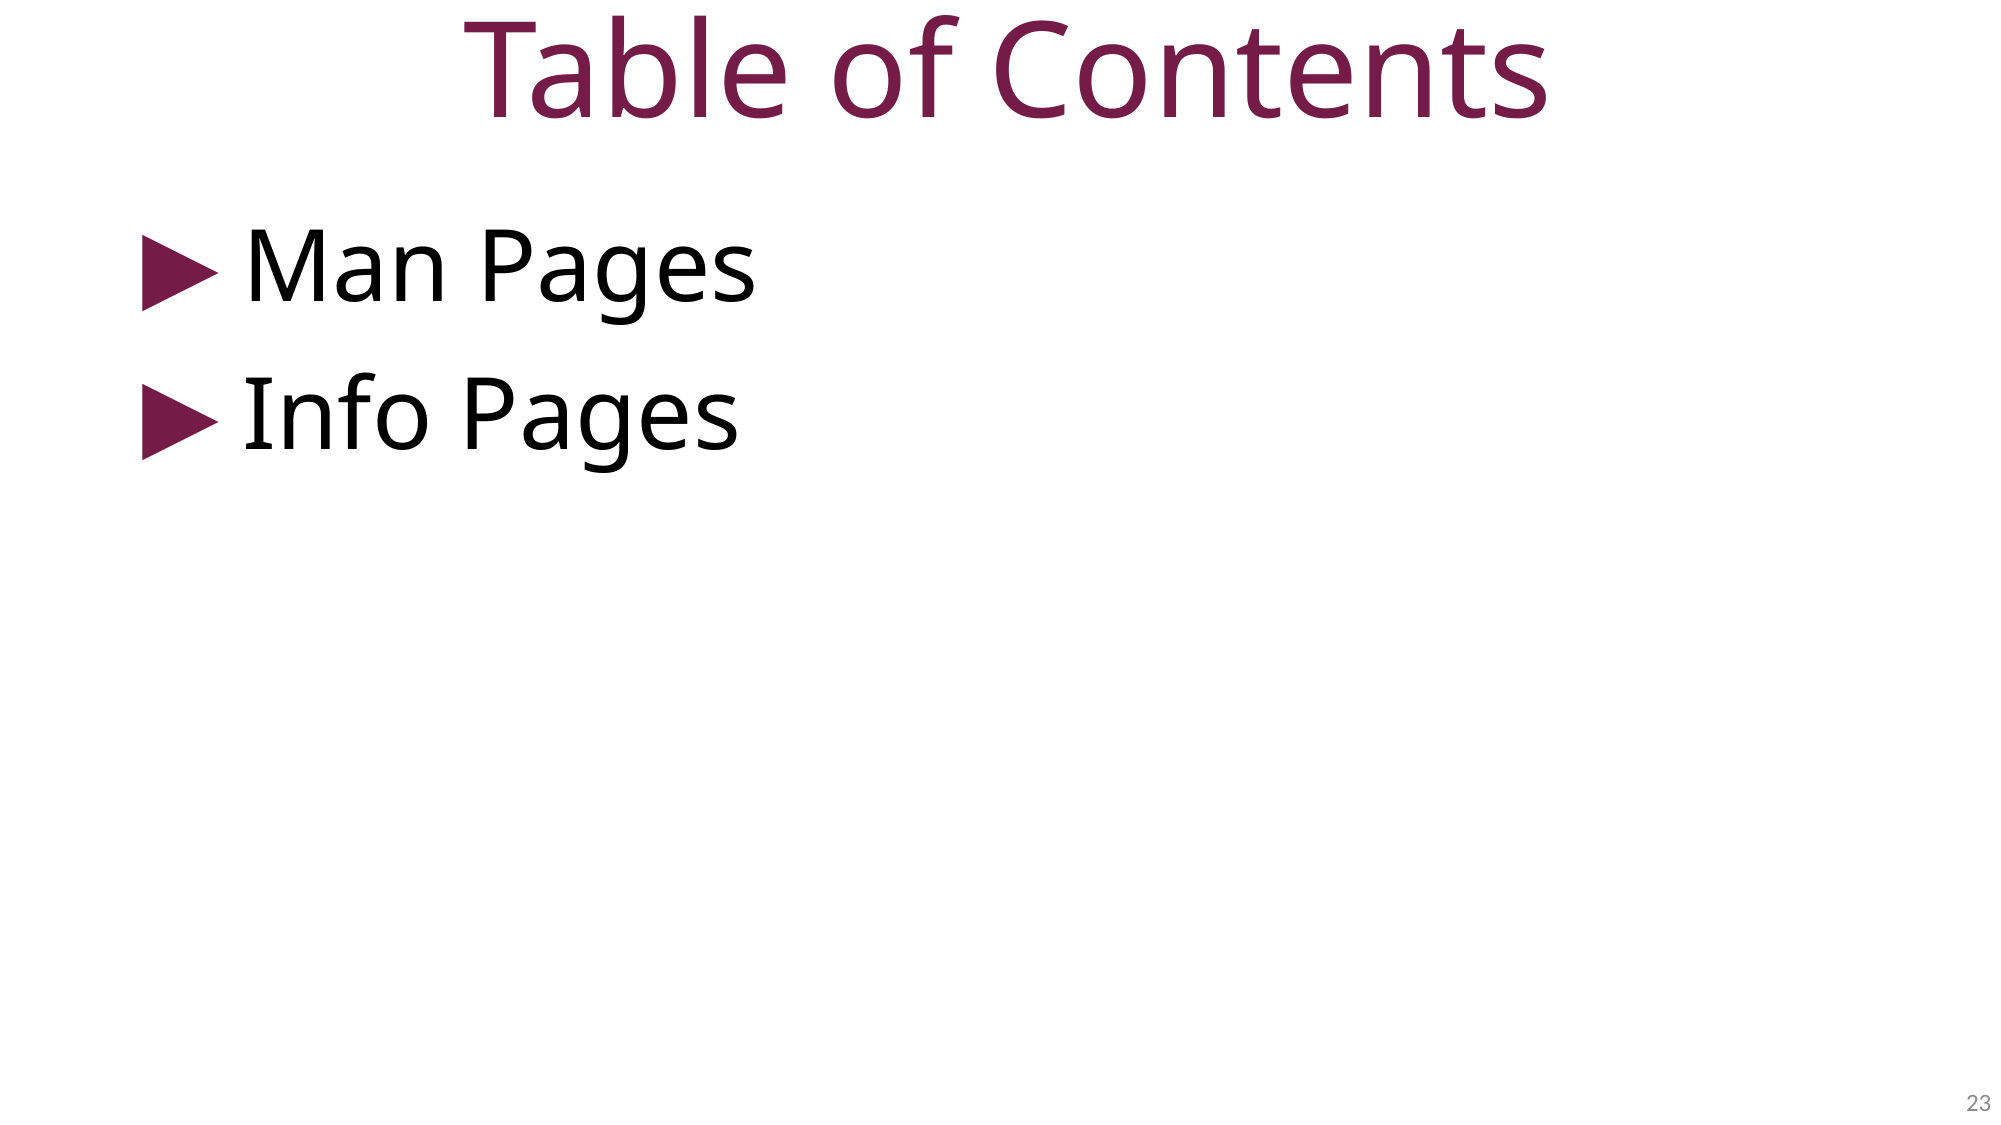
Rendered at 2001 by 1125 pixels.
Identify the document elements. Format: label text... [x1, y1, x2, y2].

text_box Man Pages Info Pages [142, 189, 1858, 810]
slide_number 23 [1891, 1014, 1992, 1117]
text_box Table of Contents [276, 0, 1740, 144]
